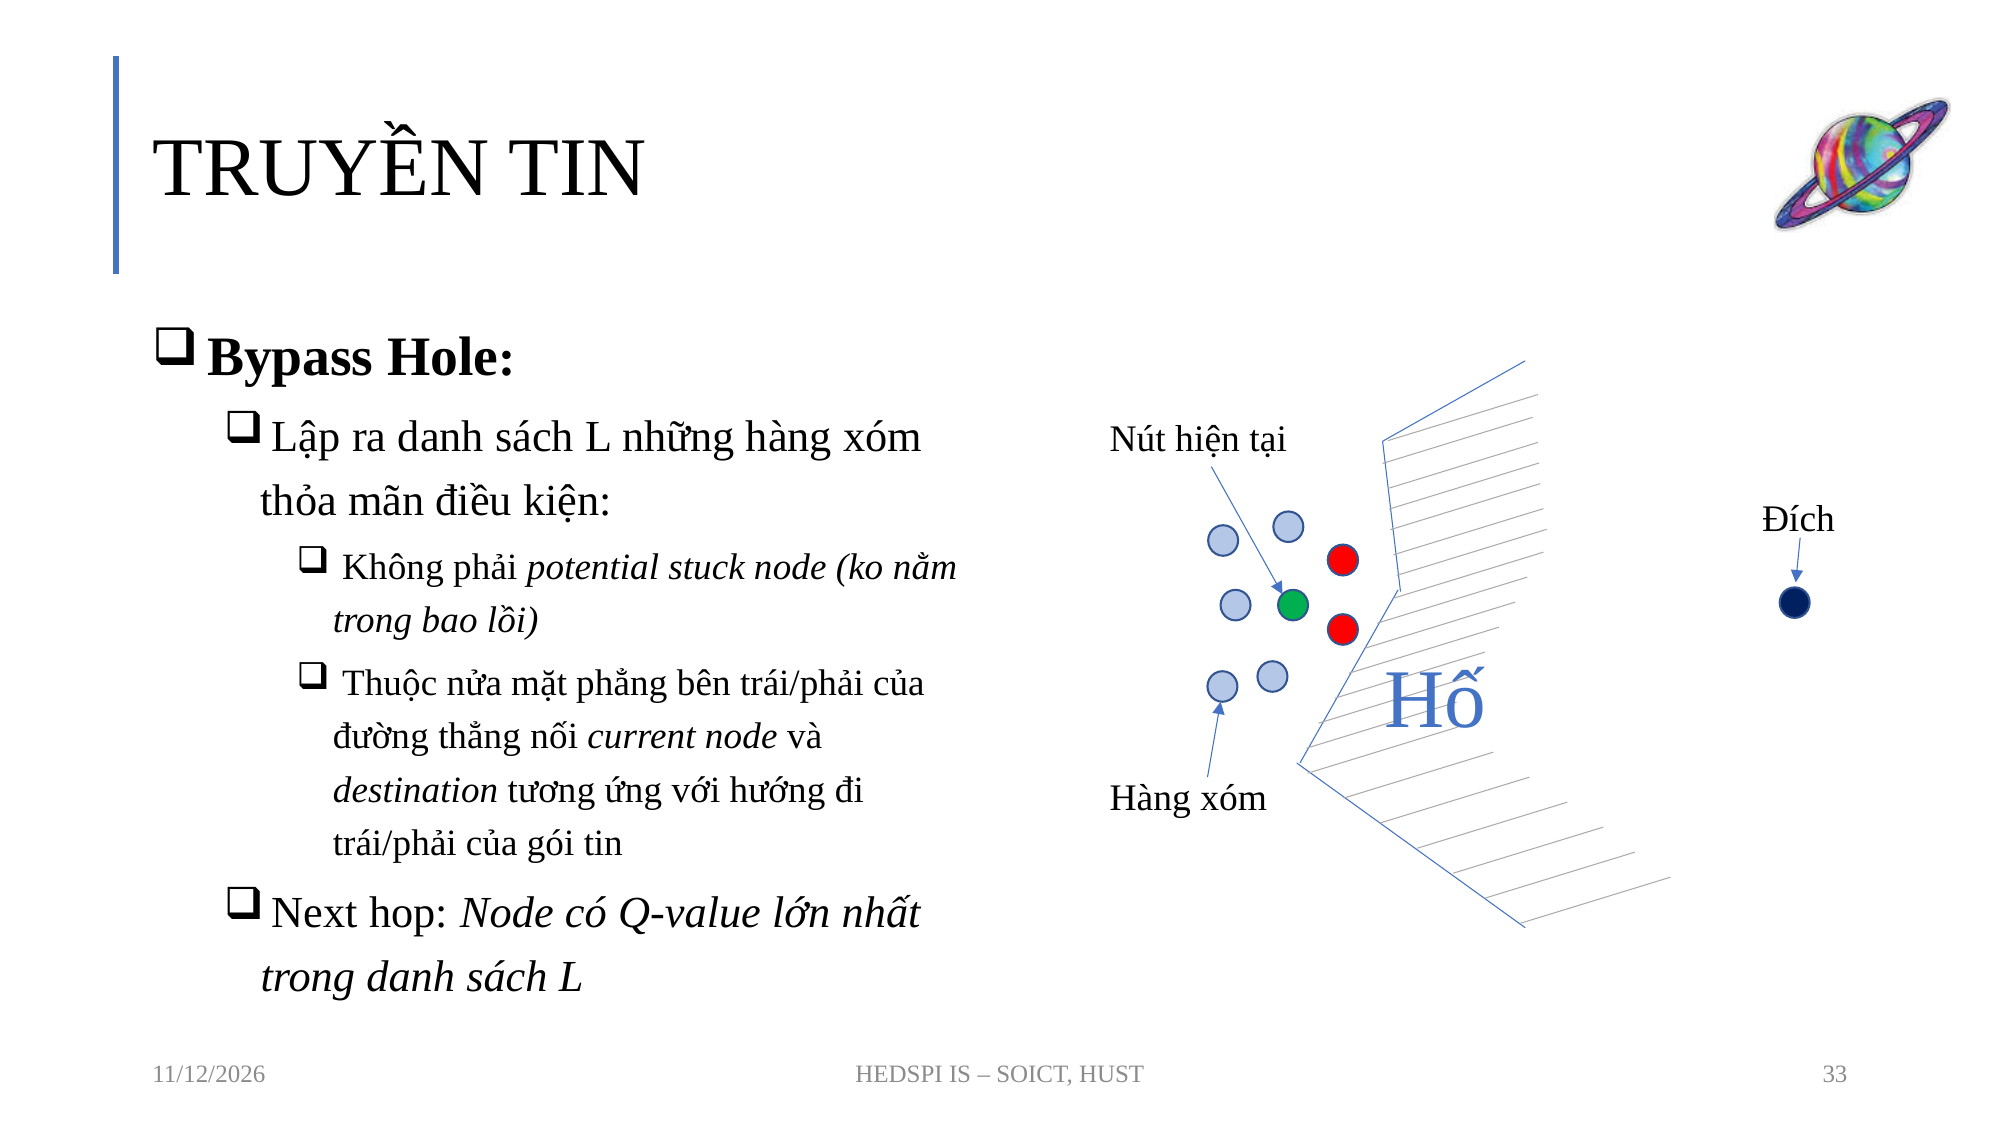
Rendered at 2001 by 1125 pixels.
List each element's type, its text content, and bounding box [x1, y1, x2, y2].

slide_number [137, 1042, 588, 1103]
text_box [1795, 537, 1801, 583]
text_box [1343, 752, 1494, 799]
slide_number 33 [1412, 1042, 1863, 1103]
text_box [1390, 483, 1541, 530]
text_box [1207, 701, 1221, 778]
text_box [1387, 394, 1538, 441]
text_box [1396, 529, 1547, 576]
text_box Hố [1457, 636, 1520, 752]
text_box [1307, 727, 1458, 774]
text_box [1211, 467, 1283, 595]
footer HEDSPI IS – SOICT, HUST [662, 1042, 1338, 1103]
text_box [1387, 442, 1538, 489]
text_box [1379, 777, 1530, 824]
text_box [1207, 529, 1211, 551]
text_box [1206, 670, 1239, 703]
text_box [1318, 677, 1469, 724]
text_box Hàng xóm [1094, 765, 1296, 825]
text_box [1484, 852, 1635, 899]
text_box [1277, 588, 1299, 622]
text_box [1453, 827, 1604, 874]
text_box [1256, 660, 1289, 693]
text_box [1365, 602, 1516, 649]
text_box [1382, 417, 1533, 464]
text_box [1299, 589, 1377, 763]
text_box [1377, 577, 1528, 624]
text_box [1306, 702, 1457, 749]
text_box [1326, 543, 1359, 577]
text_box [1219, 595, 1252, 622]
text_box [1389, 462, 1540, 510]
text_box [1778, 586, 1811, 619]
list Bypass Hole: Lập ra danh sách L những hàng xóm thỏa mãn điều kiện: Không phải potential stuck node (ko nằm trong bao lồi) Thuộc nửa mặt phẳng bên trái/phải của đường thẳng nối current node và destination tương ứng với hướng đi trái/phải của gói tin Next hop: Node có Q-value lớn nhất trong danh sách L [137, 299, 988, 1014]
text_box [1283, 510, 1305, 544]
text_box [1417, 802, 1568, 849]
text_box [1393, 508, 1544, 552]
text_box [1382, 464, 1393, 577]
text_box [1296, 763, 1526, 928]
text_box Đích [1747, 486, 1873, 547]
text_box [1334, 652, 1485, 699]
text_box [1393, 552, 1544, 599]
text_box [1348, 627, 1499, 674]
title TRUYỀN TIN [137, 59, 1863, 278]
text_box Nút hiện tại [1094, 406, 1328, 467]
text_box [1520, 877, 1671, 924]
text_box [1382, 360, 1526, 417]
